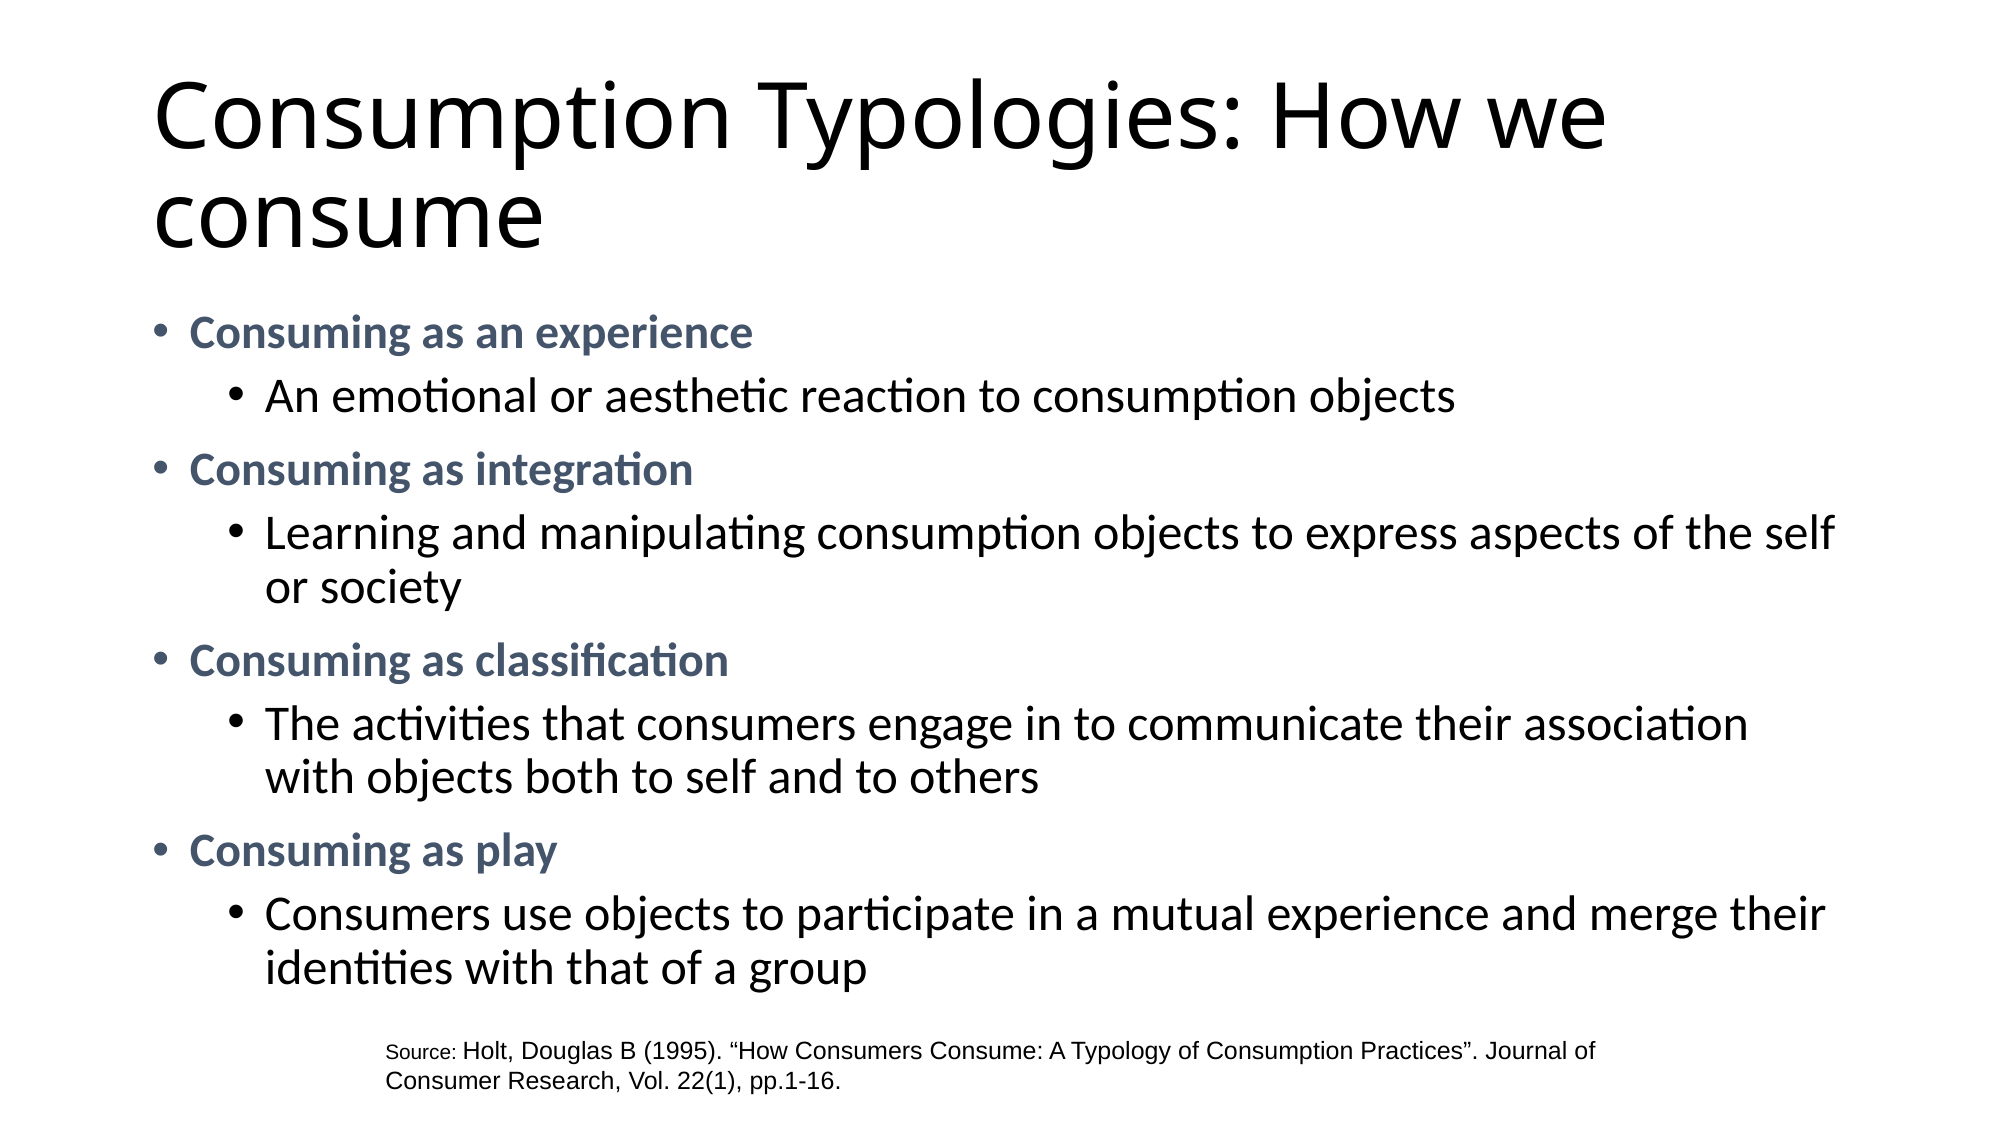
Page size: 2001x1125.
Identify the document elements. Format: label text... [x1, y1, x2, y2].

list Consuming as an experience An emotional or aesthetic reaction to consumption objects Consuming as integration Learning and manipulating consumption objects to express aspects of the self or society Consuming as classification The activities that consumers engage in to communicate their association with objects both to self and to others Consuming as play Consumers use objects to participate in a mutual experience and merge their identities with that of a group [137, 299, 1863, 1014]
title Consumption Typologies: How we consume [137, 59, 1863, 278]
text_box Source: Holt, Douglas B (1995). “How Consumers Consume: A Typology of Consumption Practices”. Journal of Consumer Research, Vol. 22(1), pp.1-16. [370, 1002, 1730, 1102]
